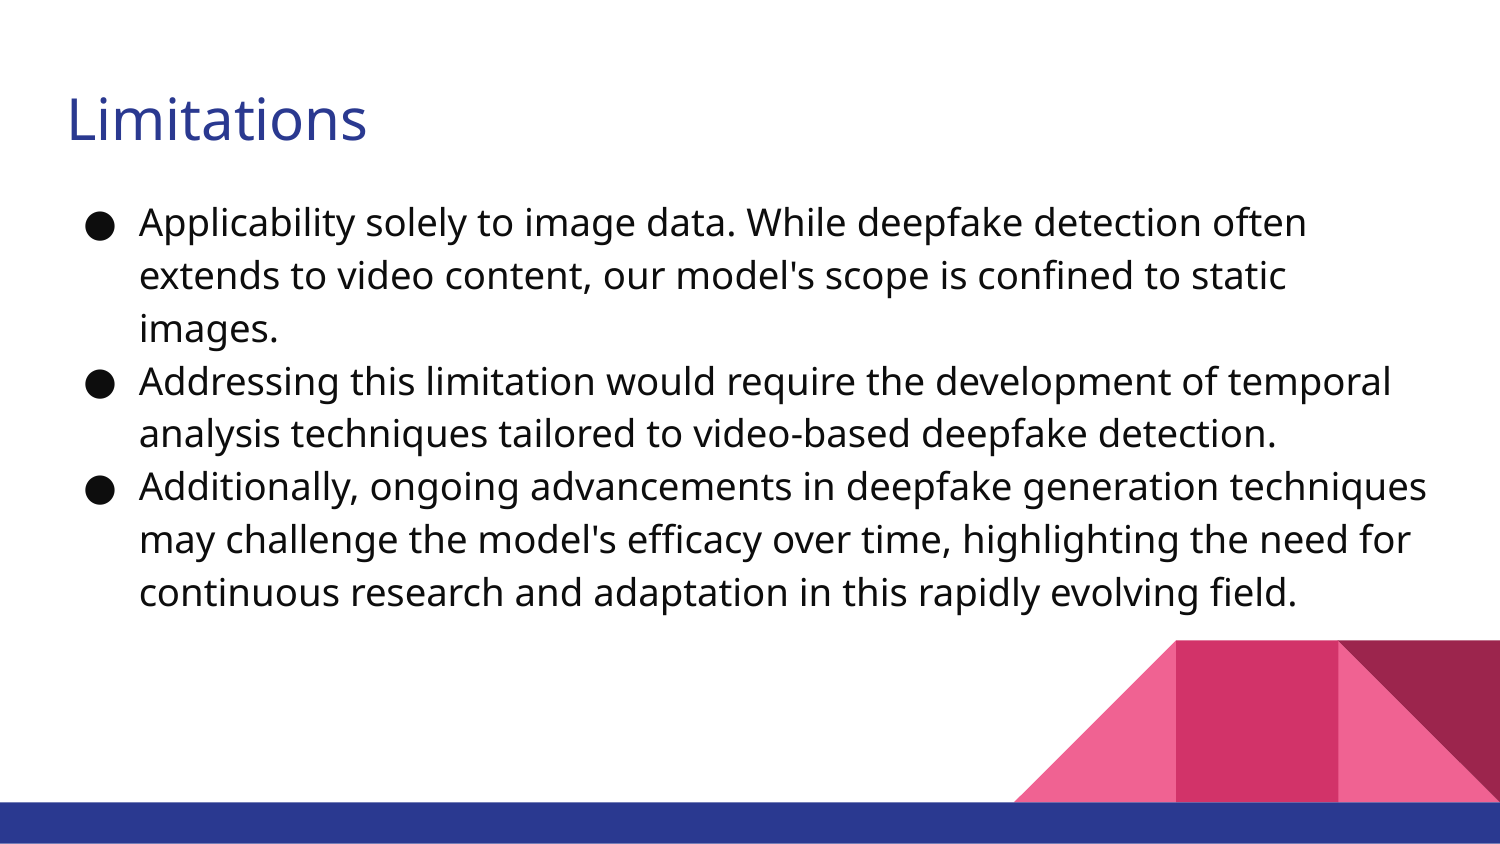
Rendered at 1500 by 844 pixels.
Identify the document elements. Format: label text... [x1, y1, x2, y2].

list Applicability solely to image data. While deepfake detection often extends to video content, our model's scope is confined to static images. Addressing this limitation would require the development of temporal analysis techniques tailored to video-based deepfake detection. Additionally, ongoing advancements in deepfake generation techniques may challenge the model's efficacy over time, highlighting the need for continuous research and adaptation in this rapidly evolving field. [51, 176, 1449, 725]
title Limitations [51, 67, 1449, 167]
